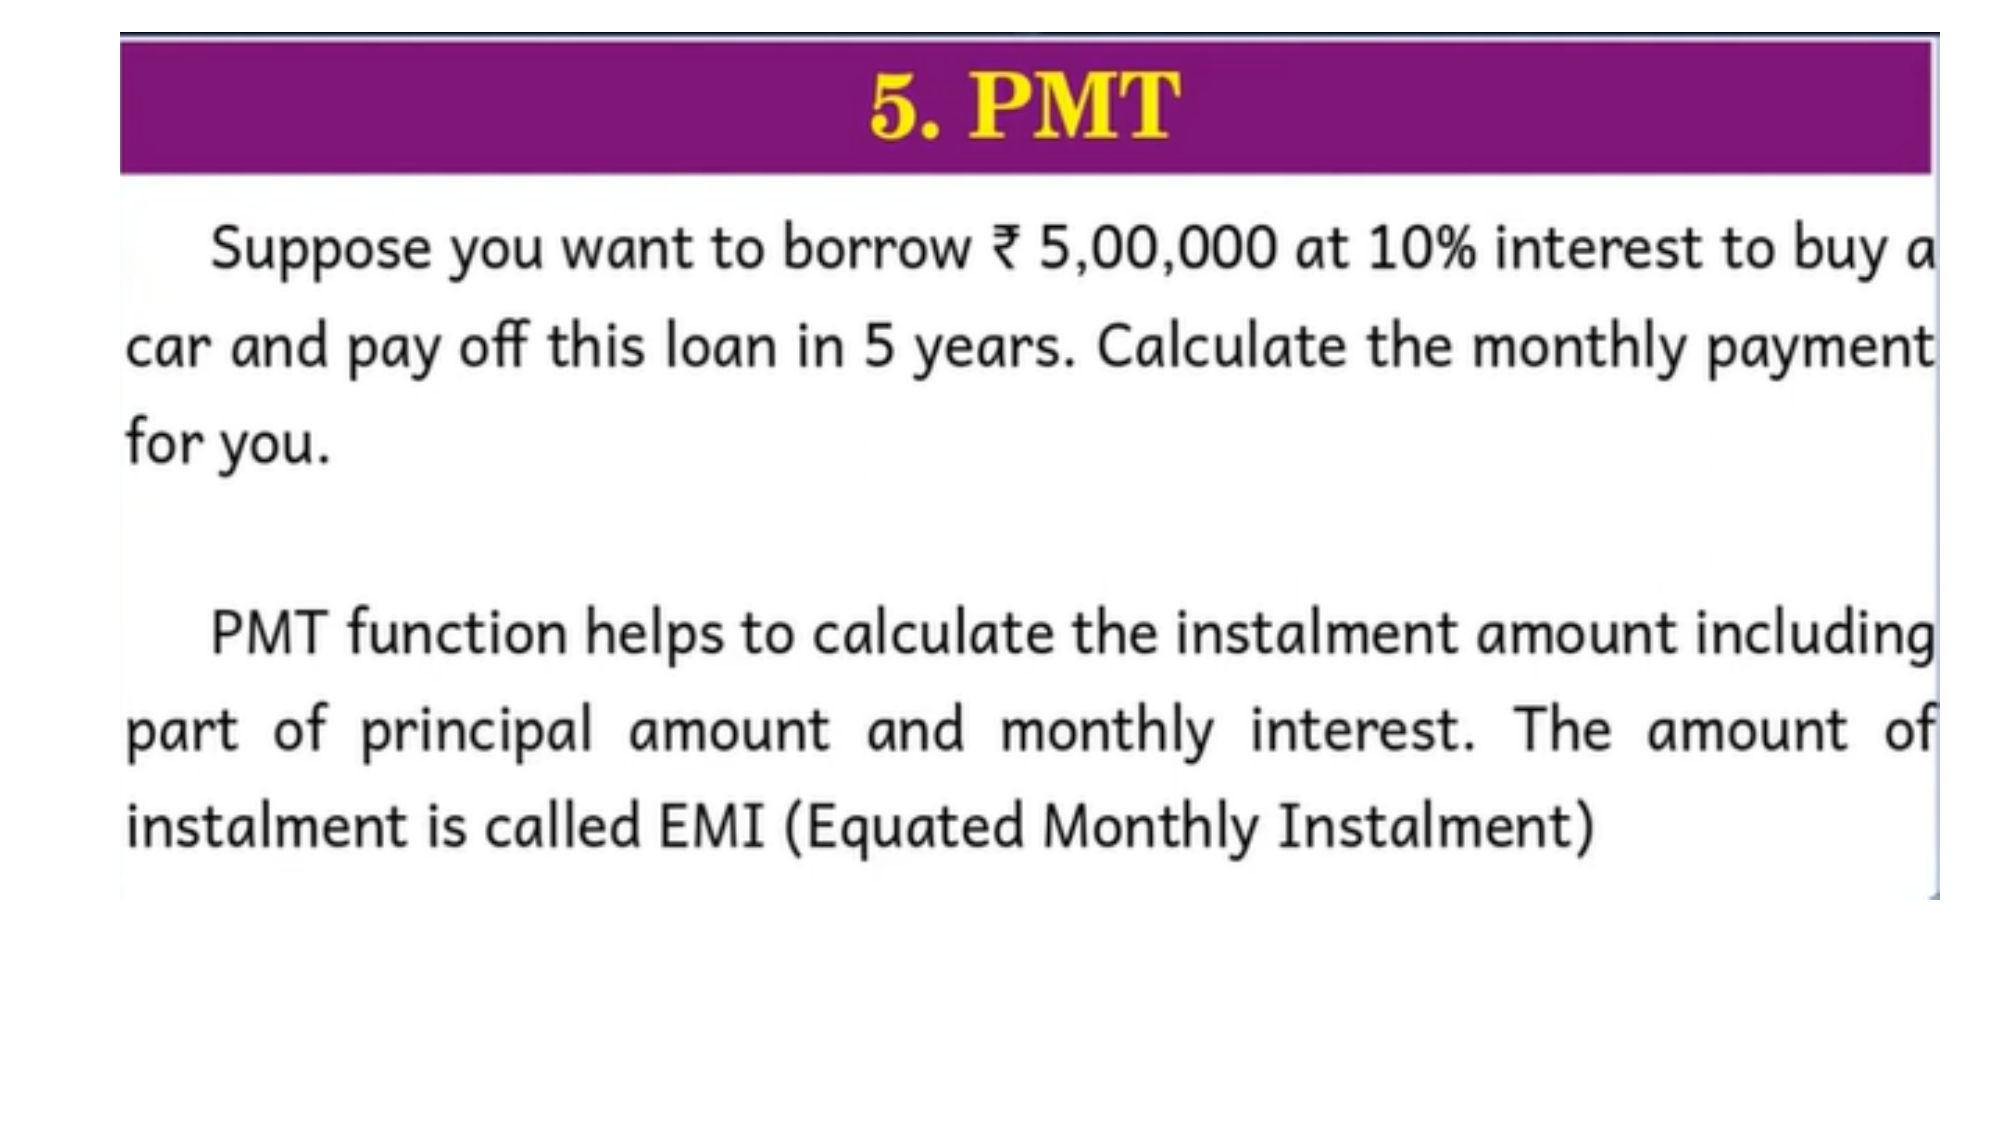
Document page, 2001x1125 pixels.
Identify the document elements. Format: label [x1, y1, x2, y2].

picture [119, 32, 1940, 900]
